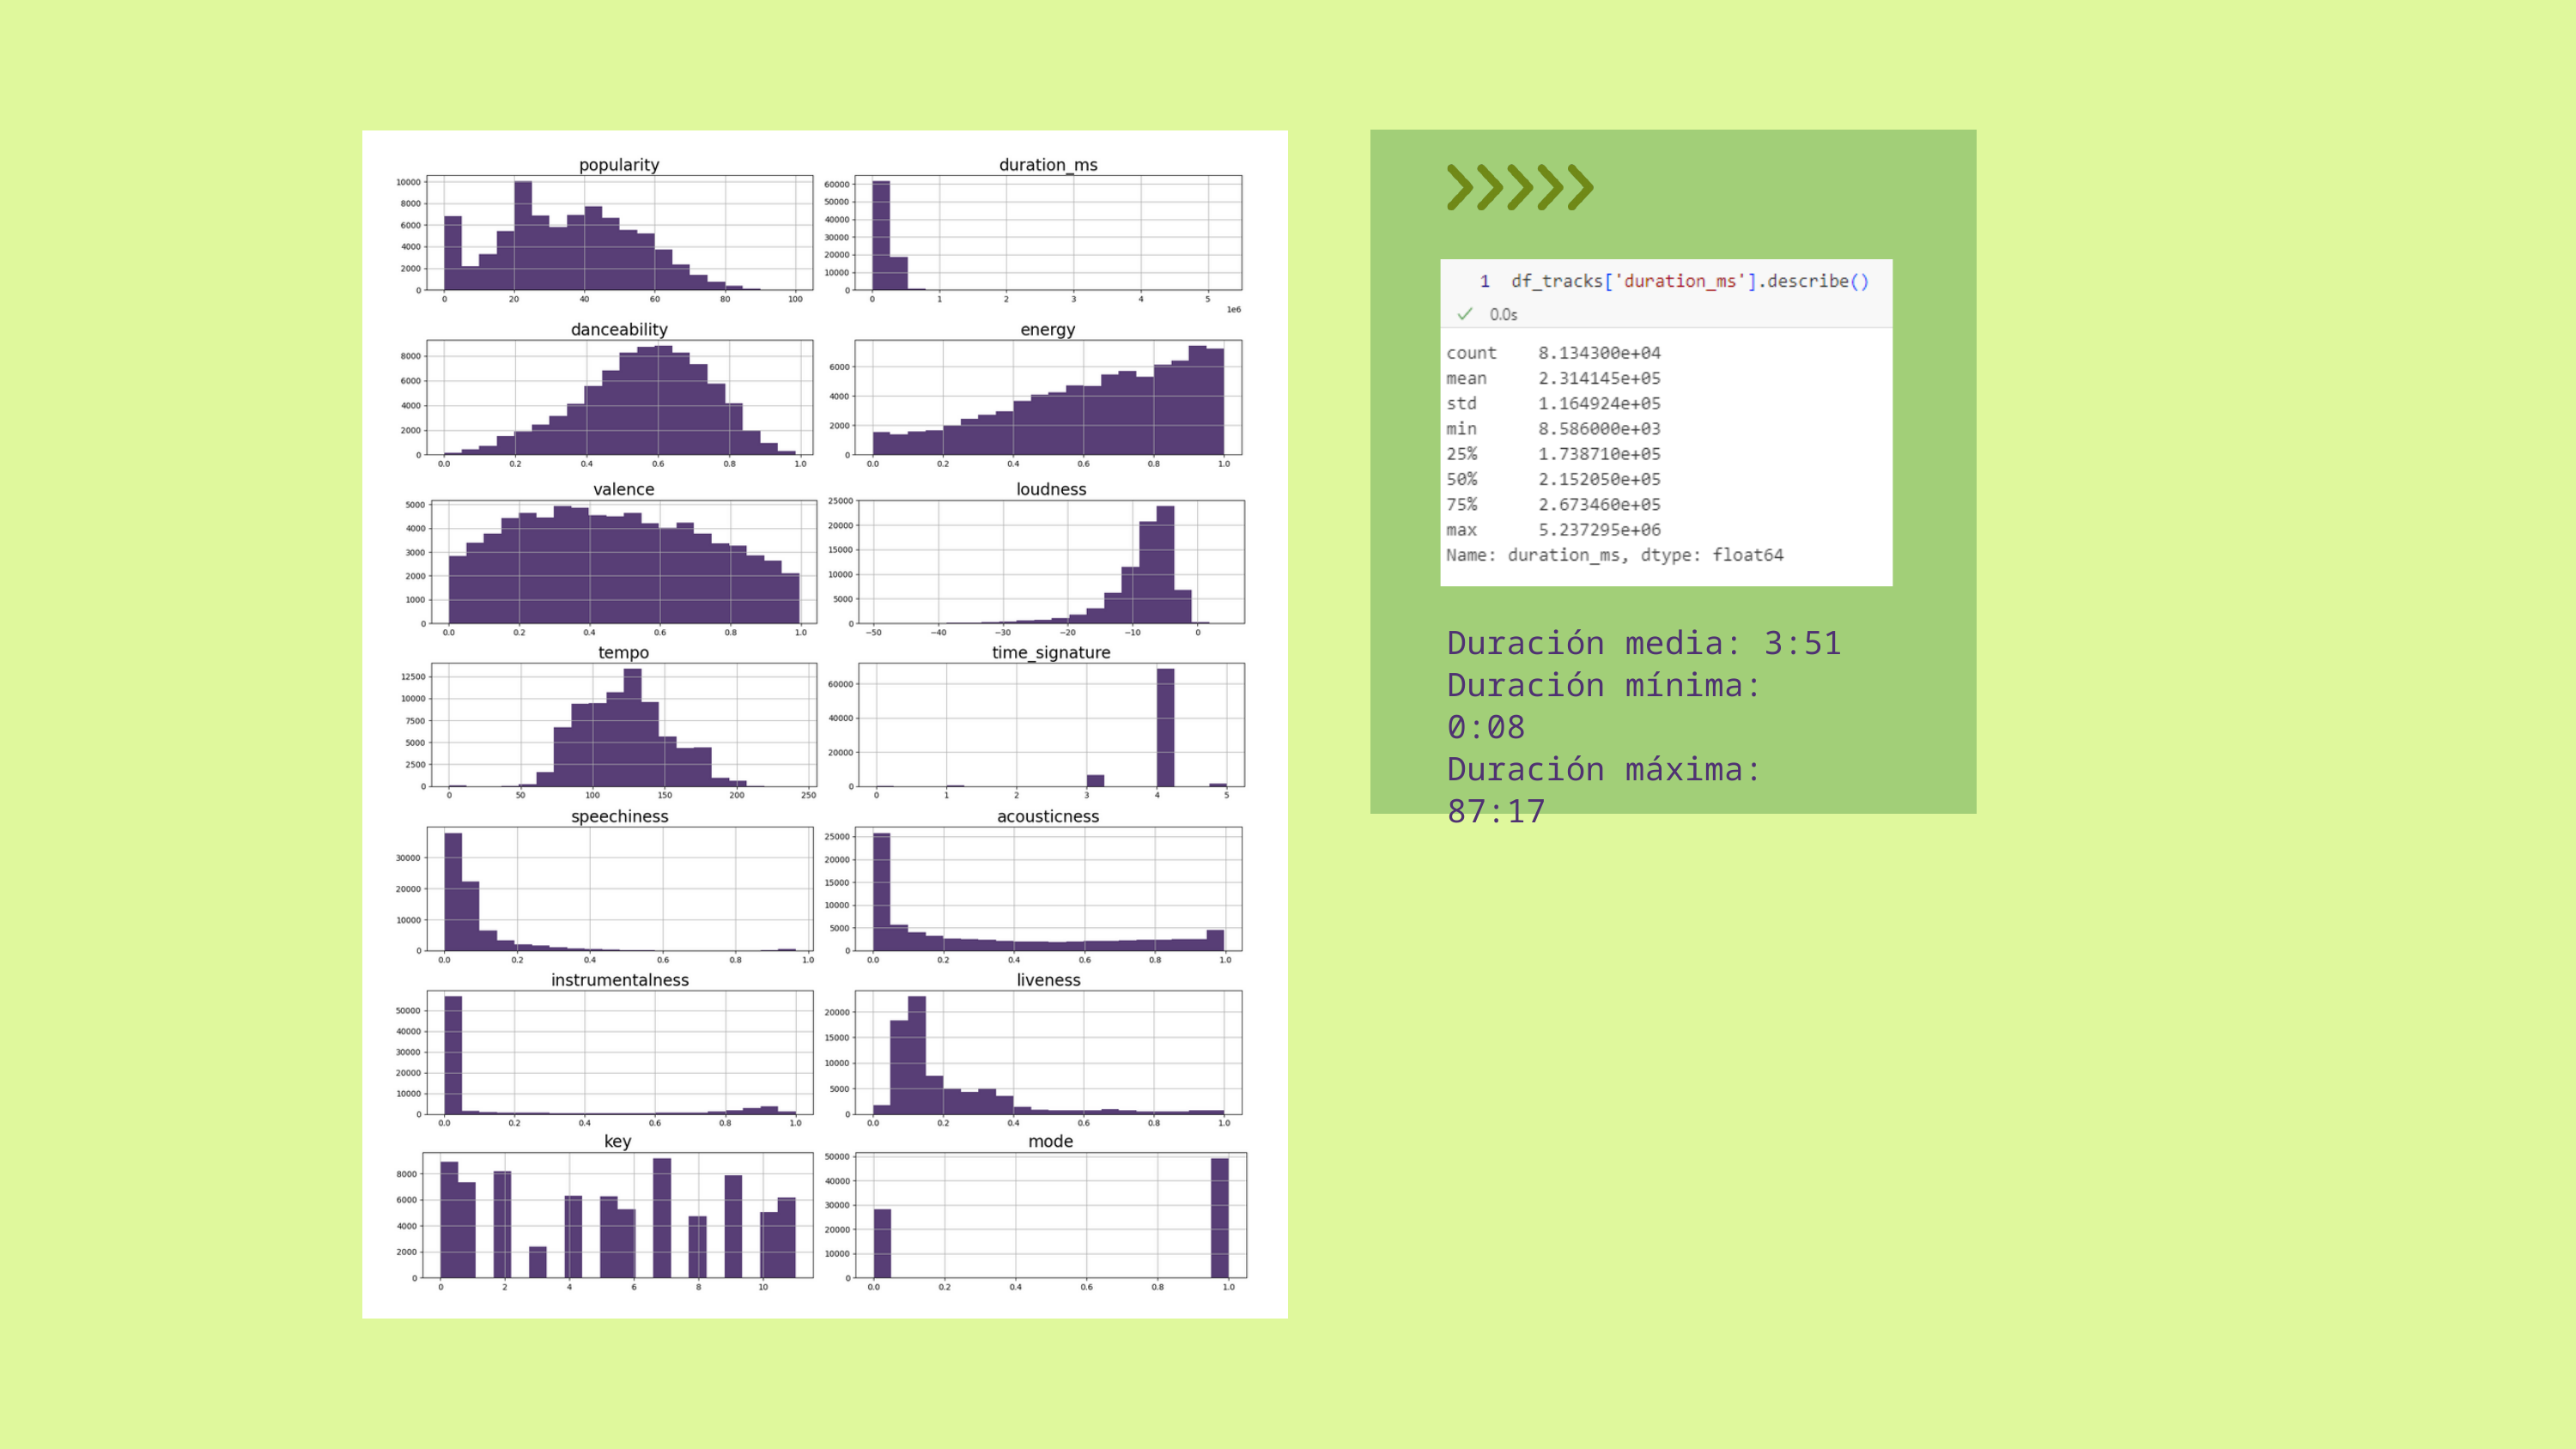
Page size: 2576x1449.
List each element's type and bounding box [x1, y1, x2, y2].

text_box [1370, 130, 1977, 814]
text_box [361, 130, 1289, 1319]
